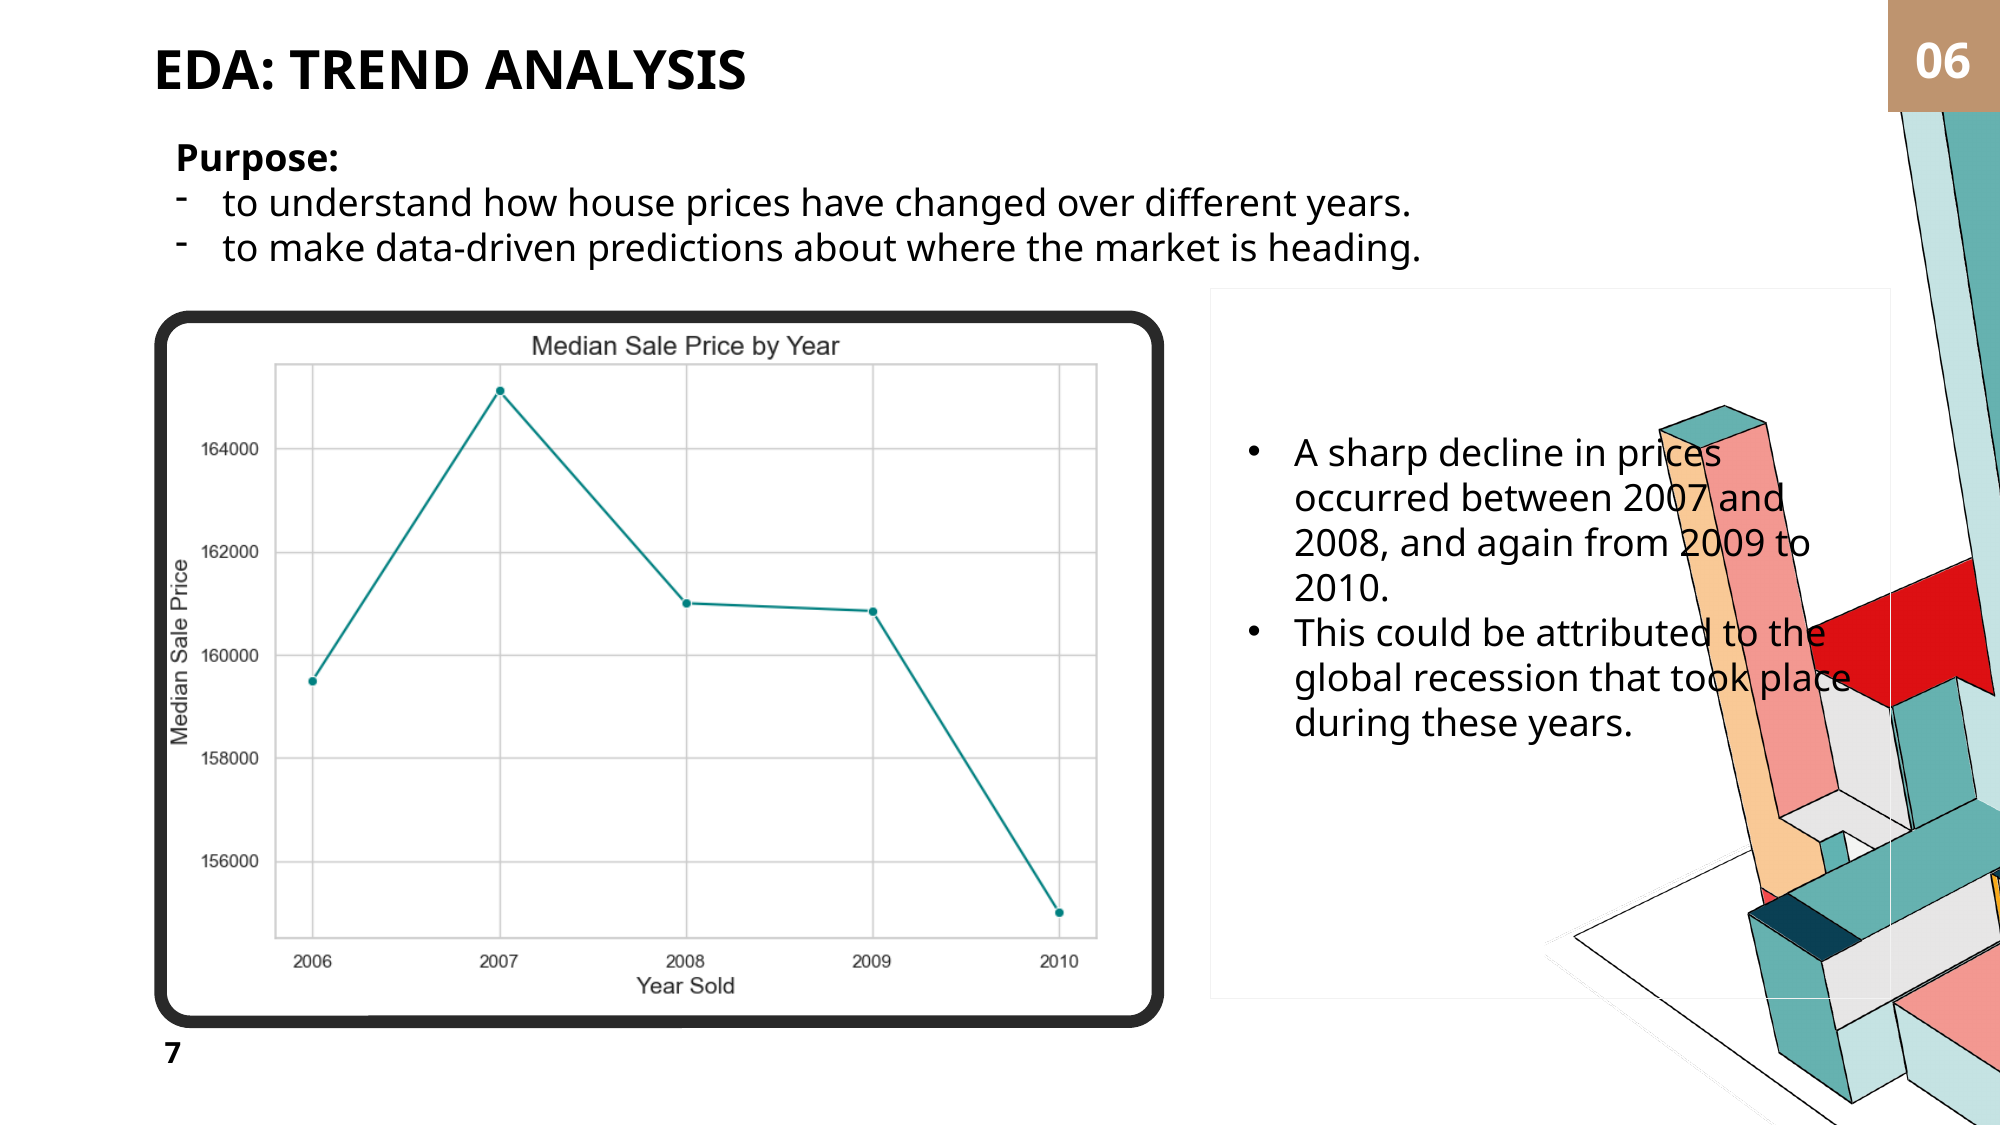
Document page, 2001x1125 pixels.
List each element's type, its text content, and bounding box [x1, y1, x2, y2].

text_box [1210, 288, 1891, 999]
text_box Purpose: to understand how house prices have changed over different years. to make data-driven predictions about where the market is heading. [160, 126, 1873, 277]
text_box A sharp decline in prices occurred between 2007 and 2008, and again from 2009 to 2010. This could be attributed to the global recession that took place during these years. [1232, 421, 1898, 751]
picture [160, 316, 1158, 1022]
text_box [1887, 0, 2000, 113]
slide_number 7 [149, 1024, 588, 1085]
title EDA: trend analysis [138, 0, 1862, 109]
picture [1544, 43, 2000, 1125]
